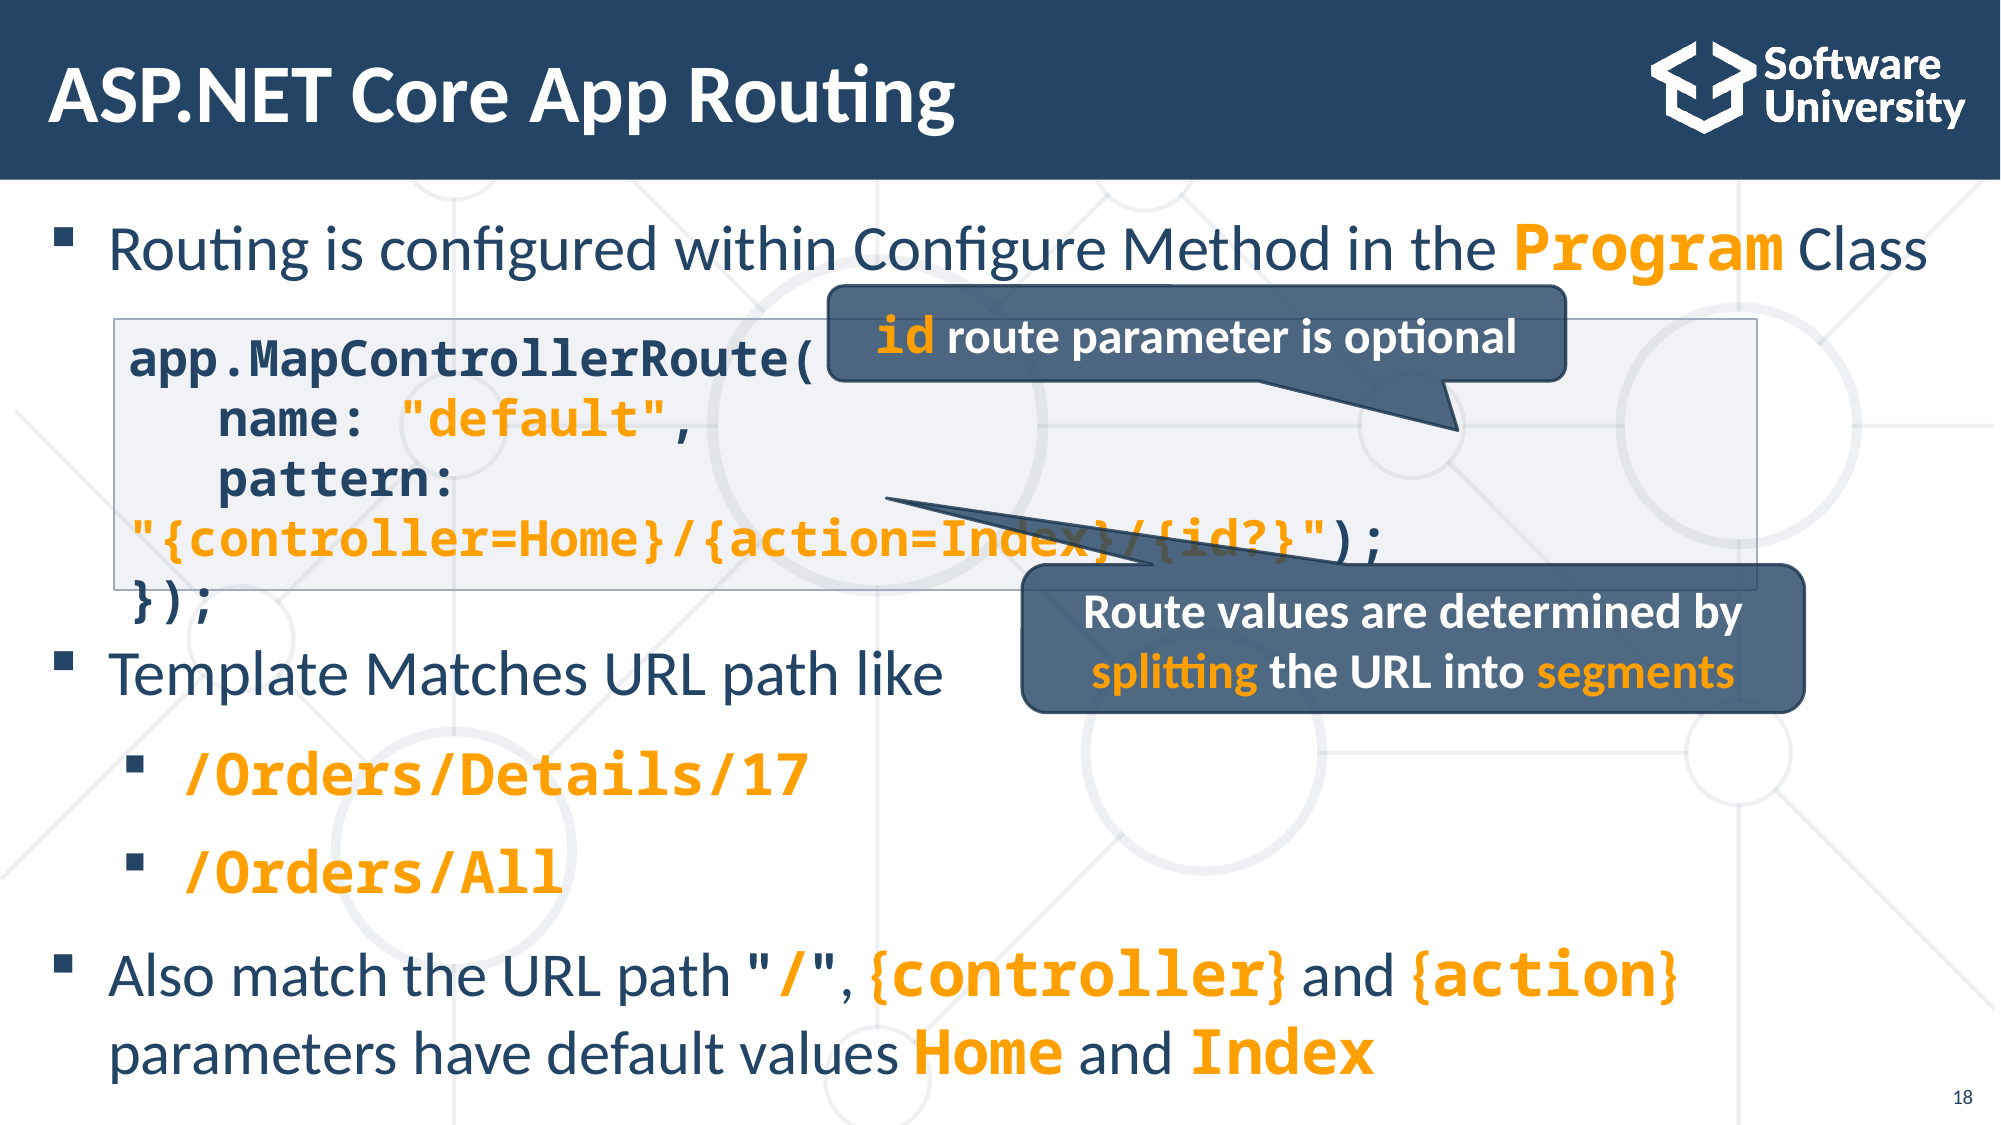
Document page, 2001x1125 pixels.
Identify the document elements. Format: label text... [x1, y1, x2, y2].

list Routing is configured within Configure Method in the Program Class Template Matches URL path like /Orders/Details/17 /Orders/All Also match the URL path "/", {controller} and {action} parameters have default values Home and Index [31, 196, 1970, 1125]
title ASP.NET Core App Routing [31, 16, 1625, 162]
picture [1651, 41, 1966, 134]
slide_number 18 [1927, 1067, 1989, 1117]
text_box id route parameter is optional [825, 283, 1568, 433]
text_box app.MapControllerRoute( name: "default", pattern: "{controller=Home}/{action=Index}/{id?}"); }); [114, 318, 1758, 591]
text_box Route values are determined by splitting the URL into segments [884, 496, 1807, 715]
